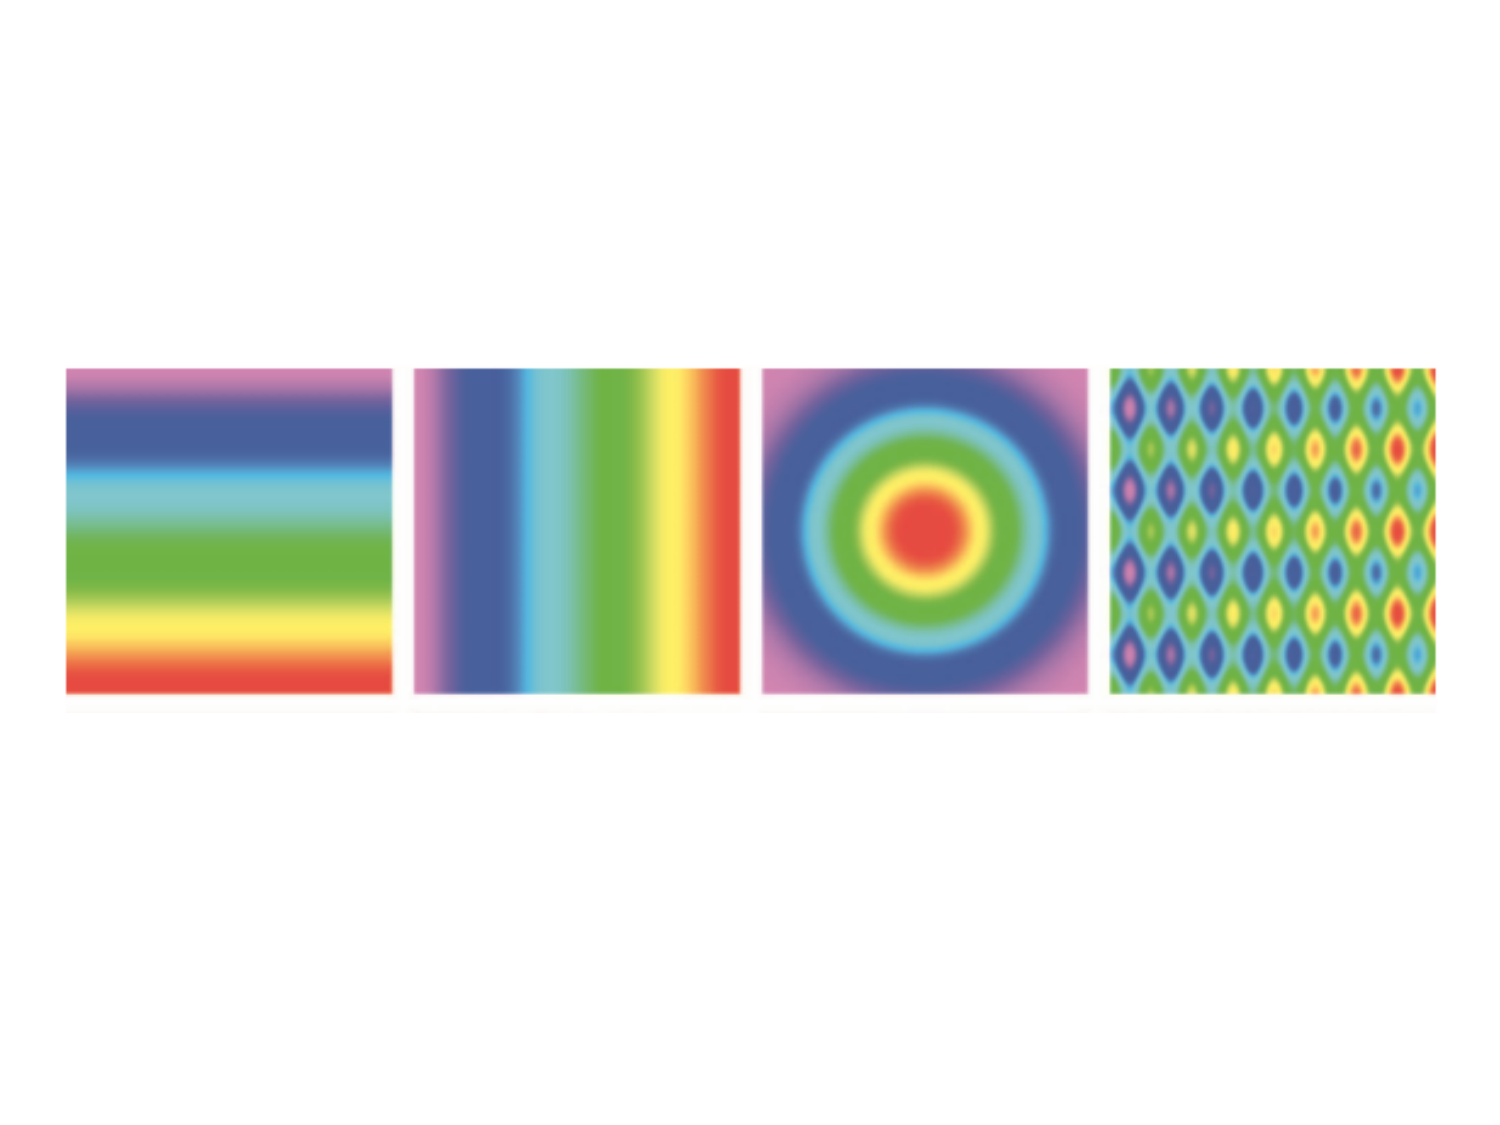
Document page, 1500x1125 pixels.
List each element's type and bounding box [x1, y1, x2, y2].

picture [62, 362, 1446, 713]
